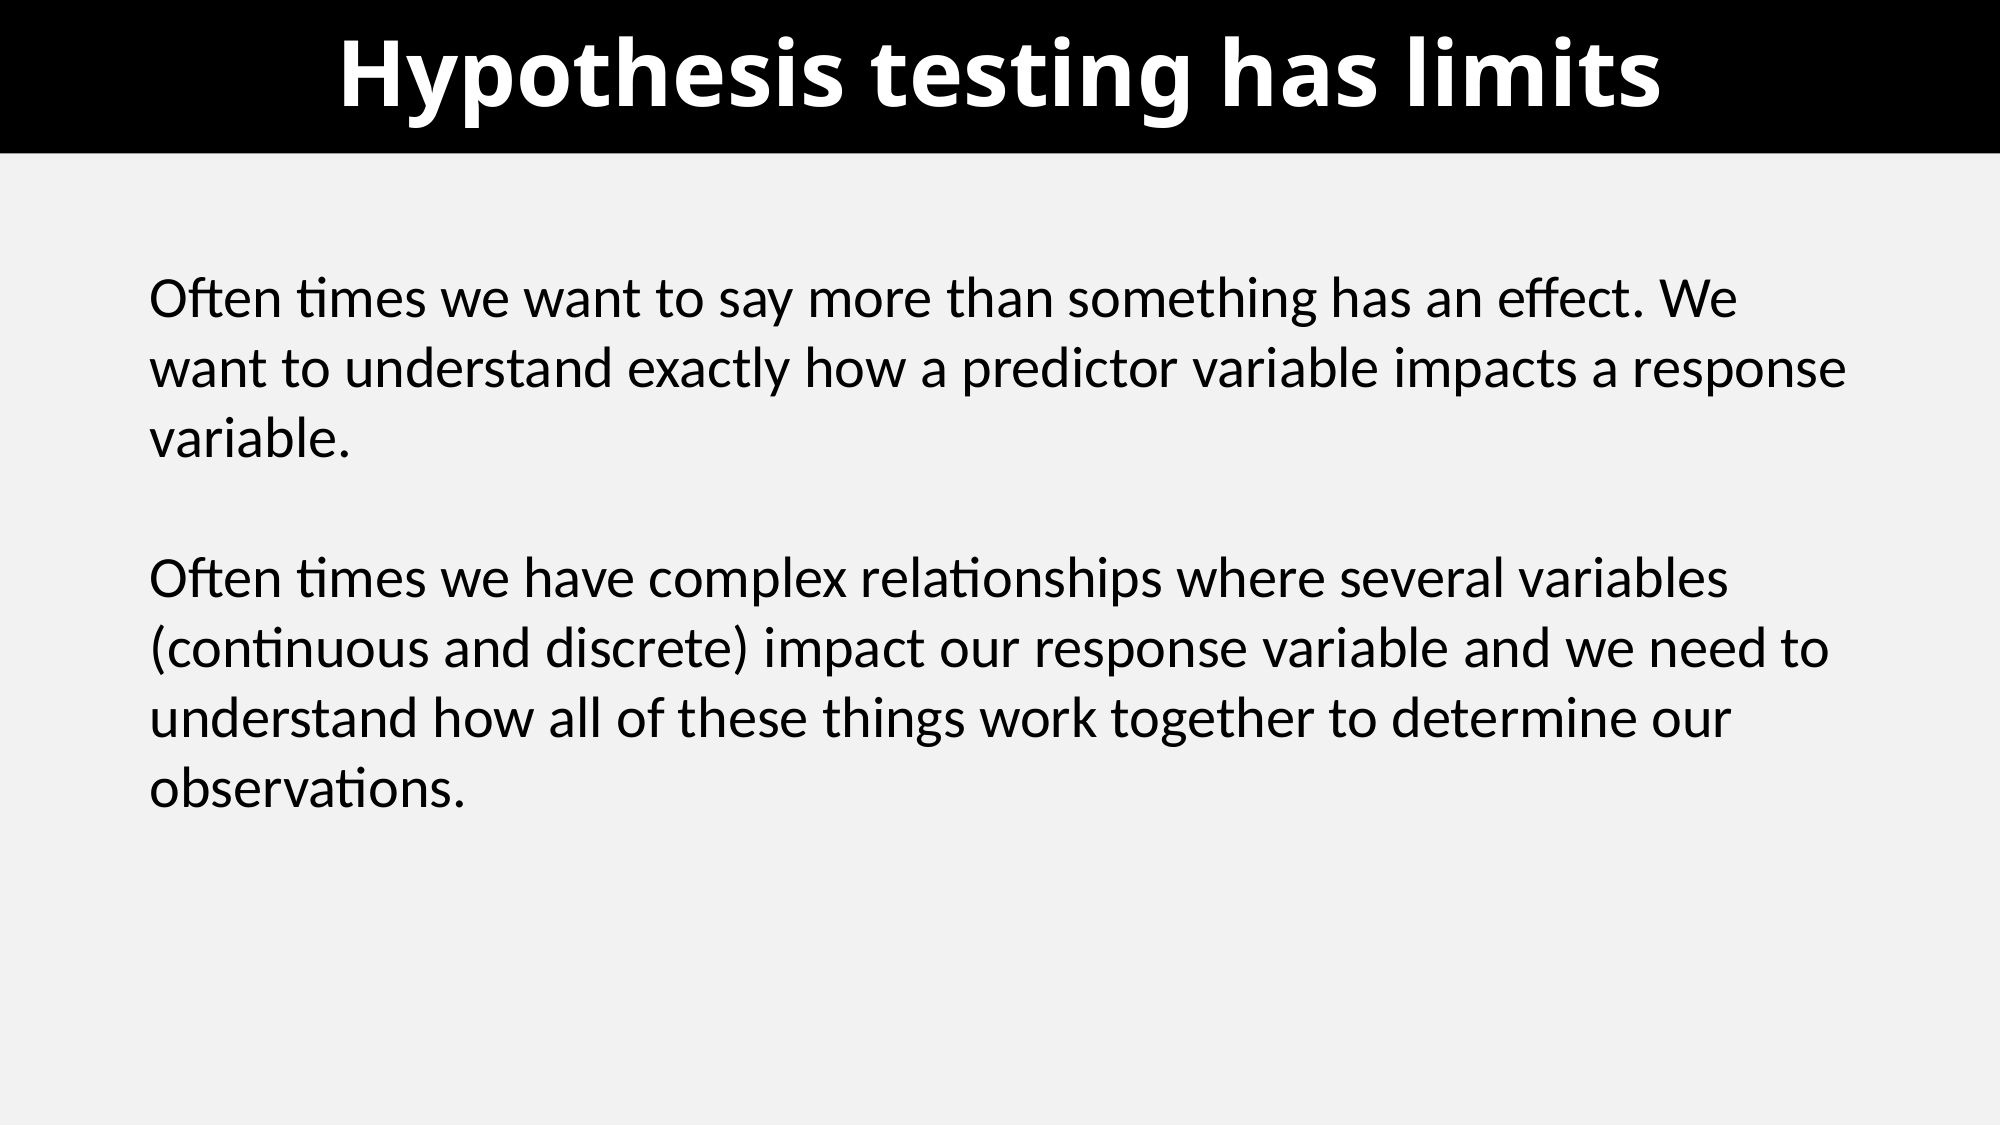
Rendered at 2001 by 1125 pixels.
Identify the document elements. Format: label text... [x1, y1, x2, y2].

title Hypothesis testing has limits [0, 0, 2000, 154]
text_box Often times we want to say more than something has an effect. We want to understand exactly how a predictor variable impacts a response variable. Often times we have complex relationships where several variables (continuous and discrete) impact our response variable and we need to understand how all of these things work together to determine our observations. [135, 252, 1865, 827]
